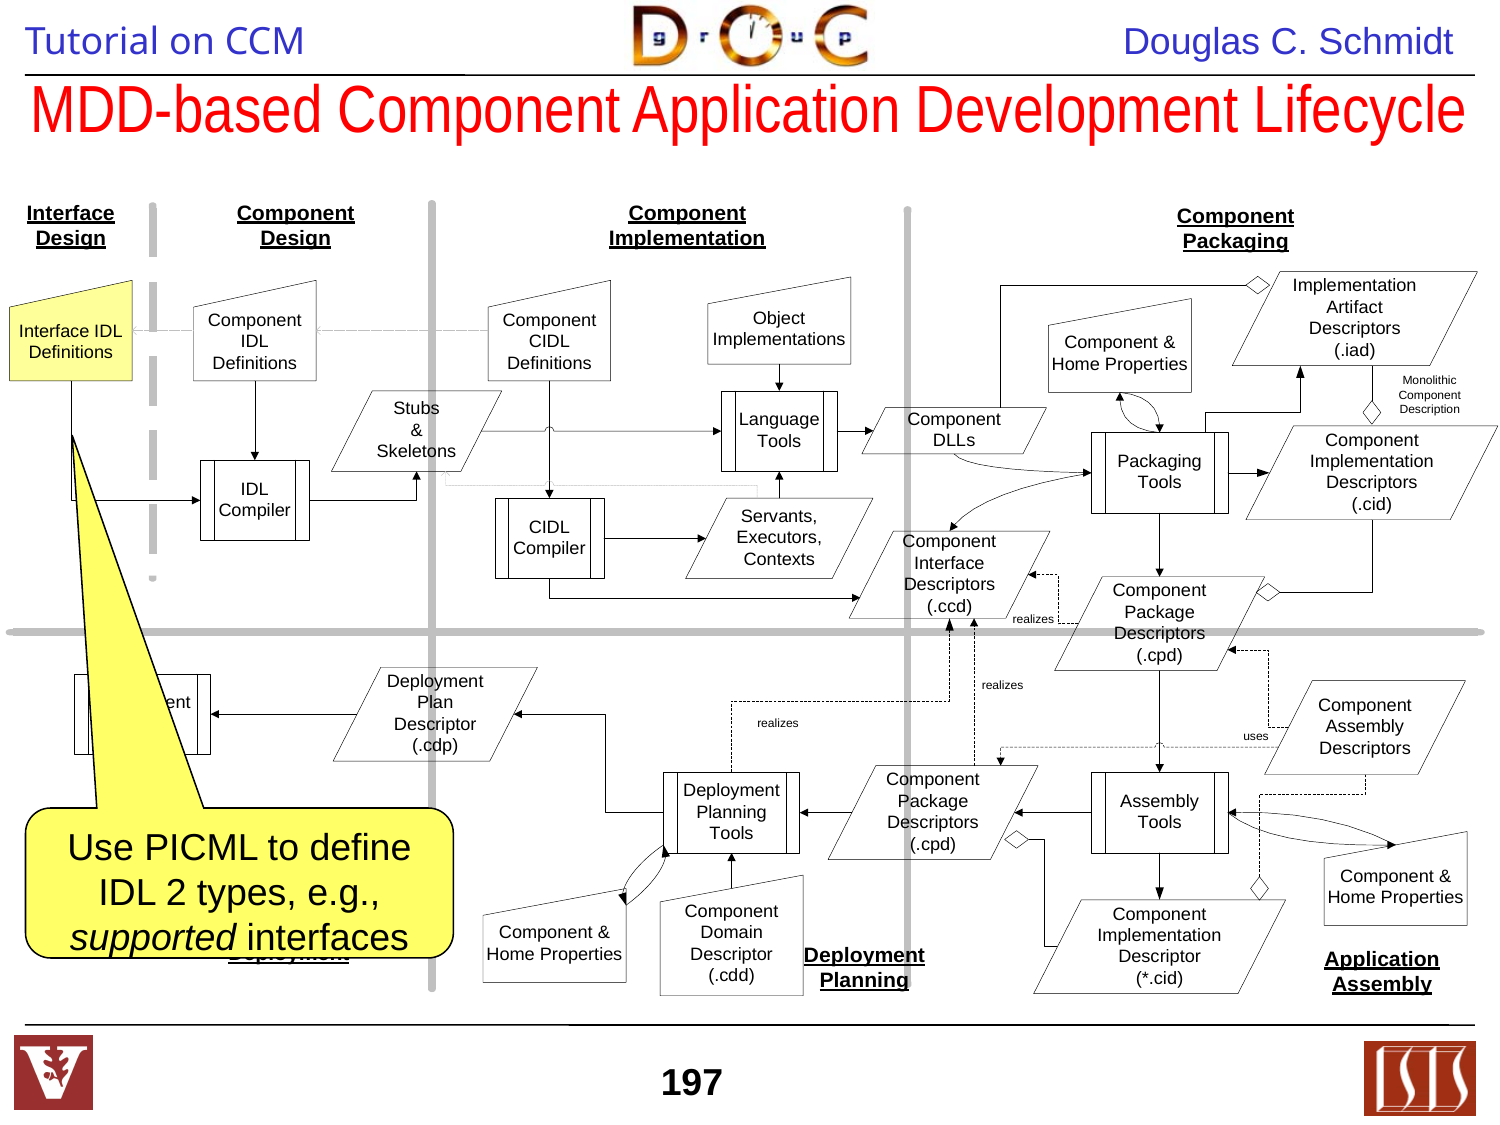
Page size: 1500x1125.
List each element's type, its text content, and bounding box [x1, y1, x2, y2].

picture [624, 0, 875, 71]
picture [14, 1035, 93, 1110]
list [0, 190, 1500, 1009]
title MDD-based Component Application Development Lifecycle [0, 74, 1500, 138]
picture [1364, 1041, 1476, 1116]
